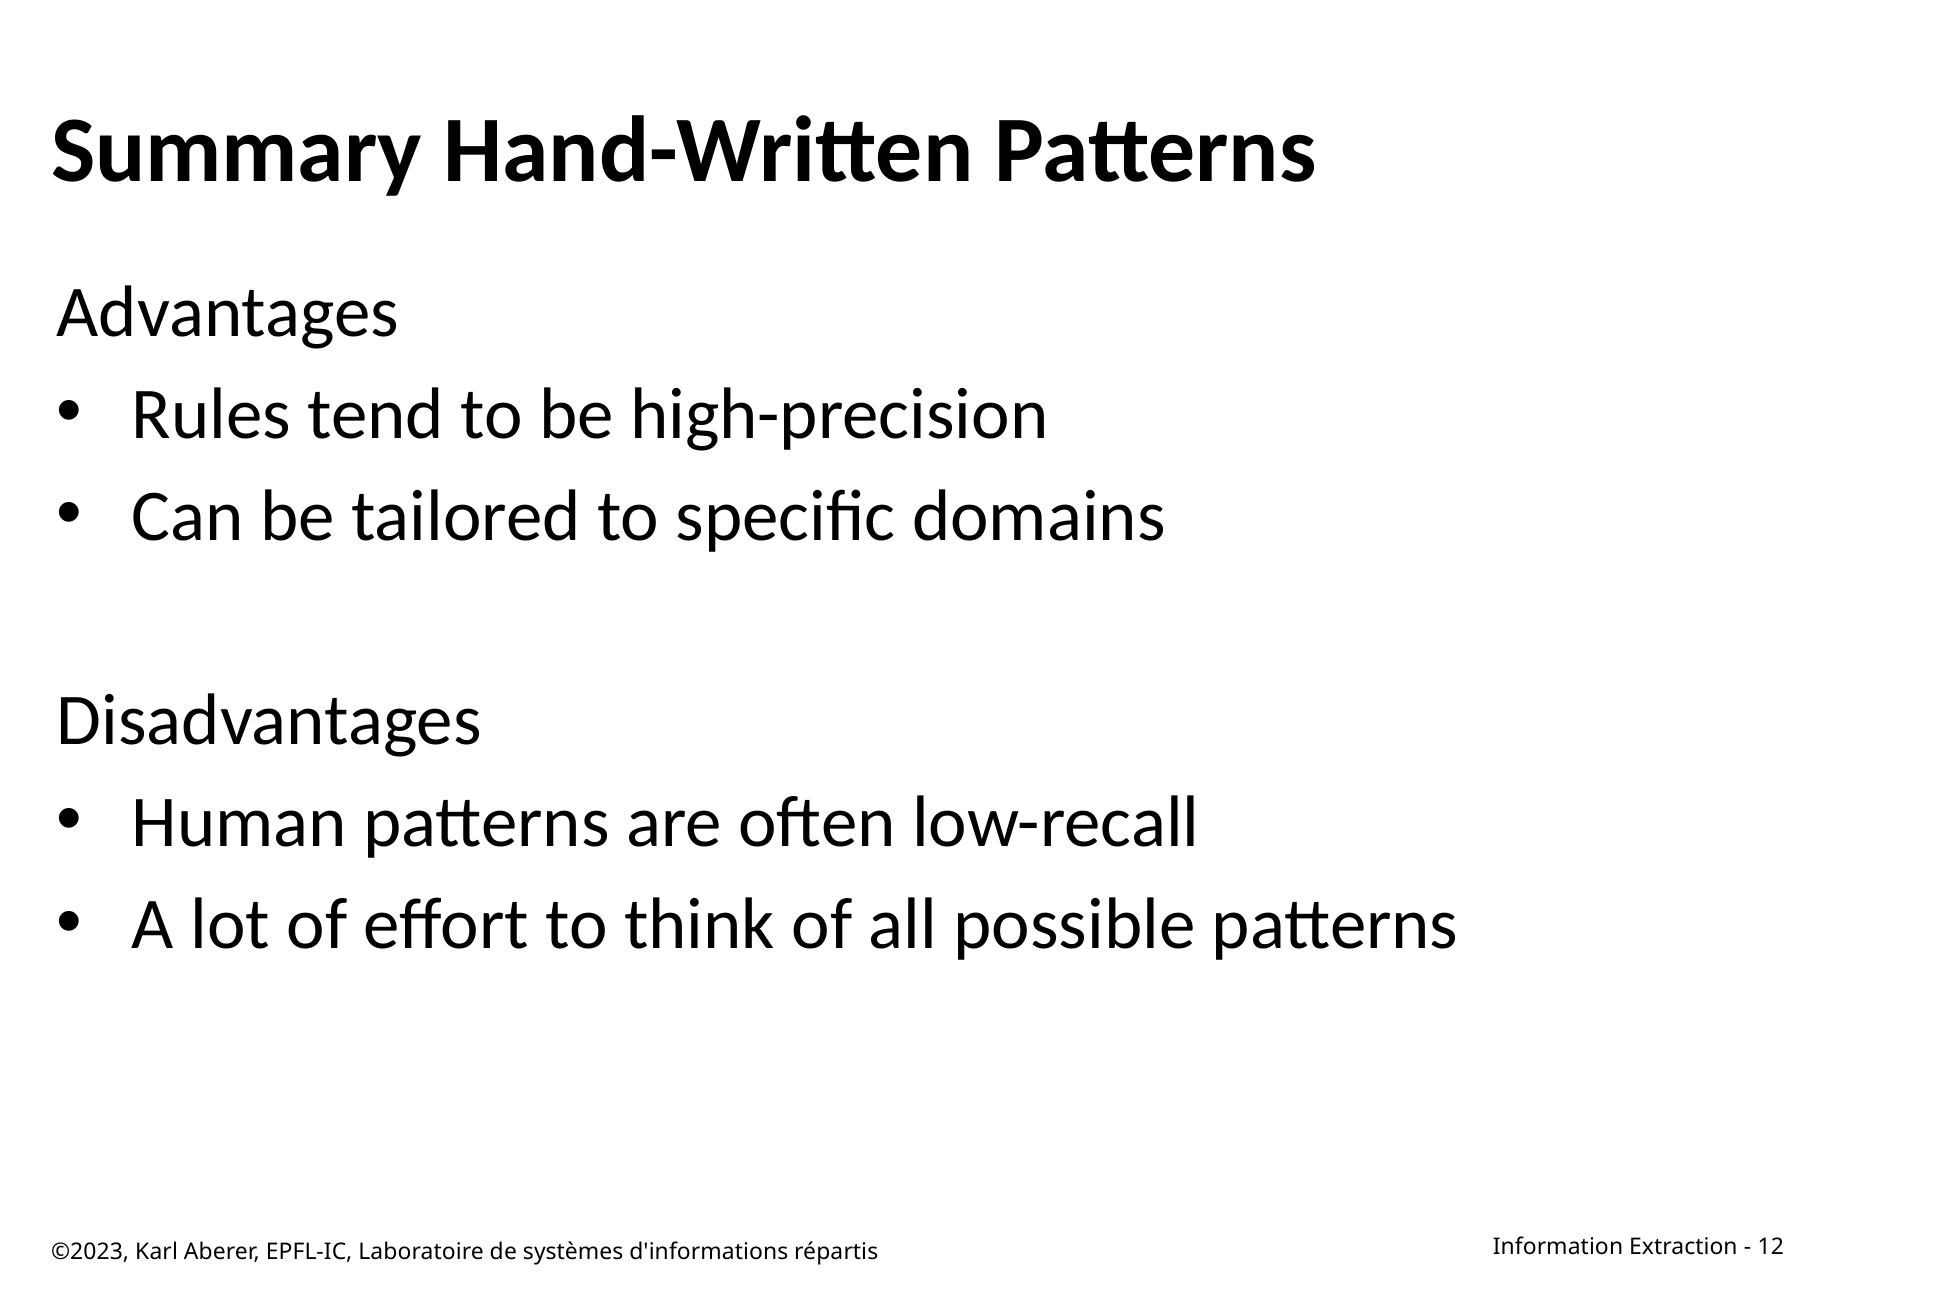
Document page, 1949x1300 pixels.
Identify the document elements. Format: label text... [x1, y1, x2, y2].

list Advantages Rules tend to be high-precision Can be tailored to specific domains Disadvantages Human patterns are often low-recall A lot of effort to think of all possible patterns [37, 253, 1809, 1208]
footer ©2023, Karl Aberer, EPFL-IC, Laboratoire de systèmes d'informations répartis [32, 1227, 1284, 1271]
title Summary Hand-Written Patterns [32, 57, 1803, 232]
